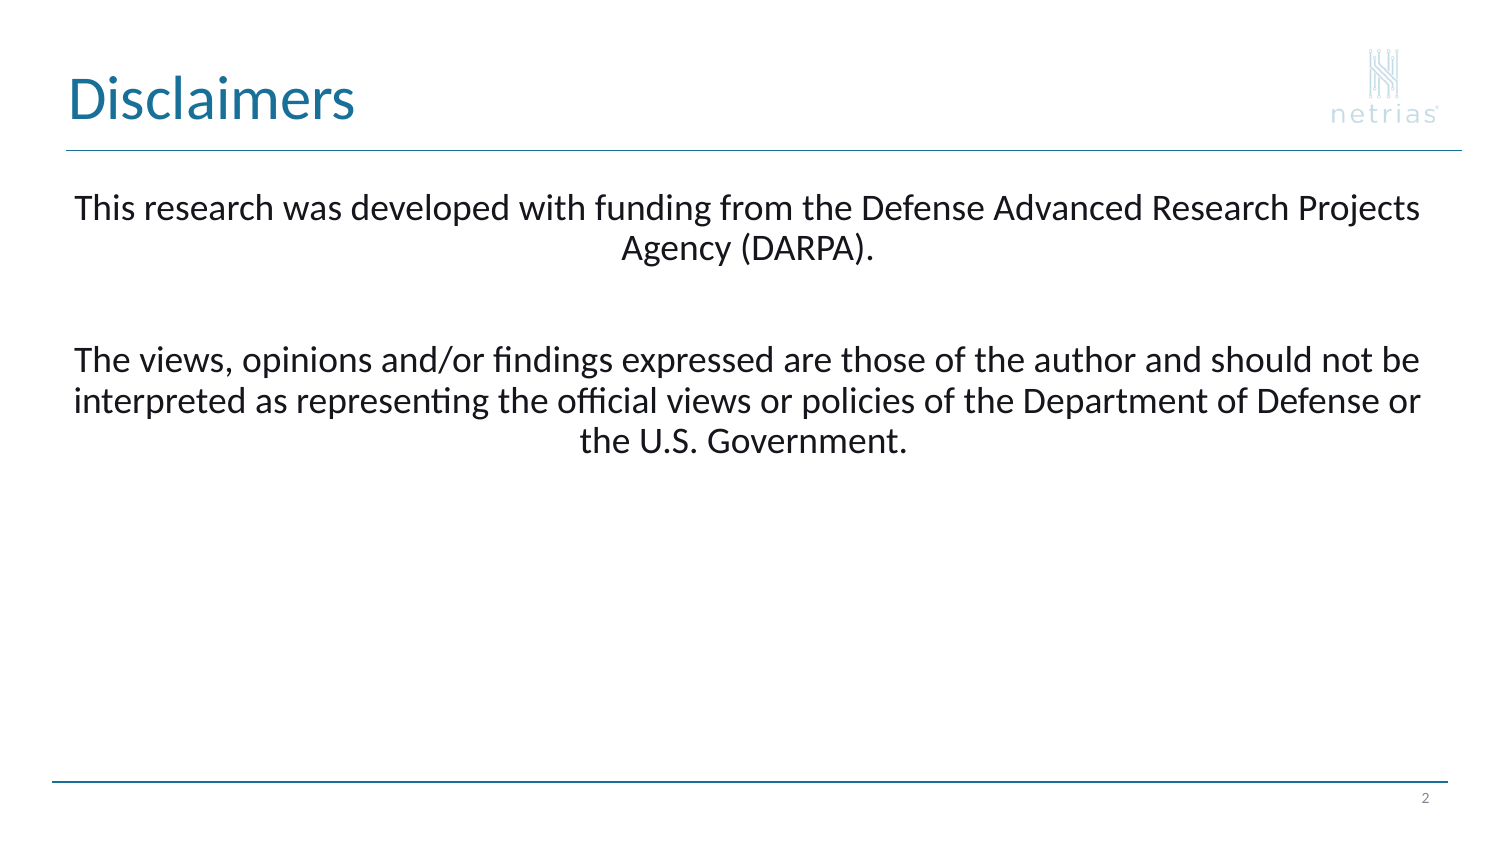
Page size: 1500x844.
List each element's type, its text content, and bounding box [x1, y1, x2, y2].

title Disclaimers [53, 61, 1444, 149]
list This research was developed with funding from the Defense Advanced Research Projects Agency (DARPA). The views, opinions and/or findings expressed are those of the author and should not be interpreted as representing the official views or policies of the Department of Defense or the U.S. Government. [53, 172, 1444, 750]
slide_number 2 [1107, 782, 1445, 814]
